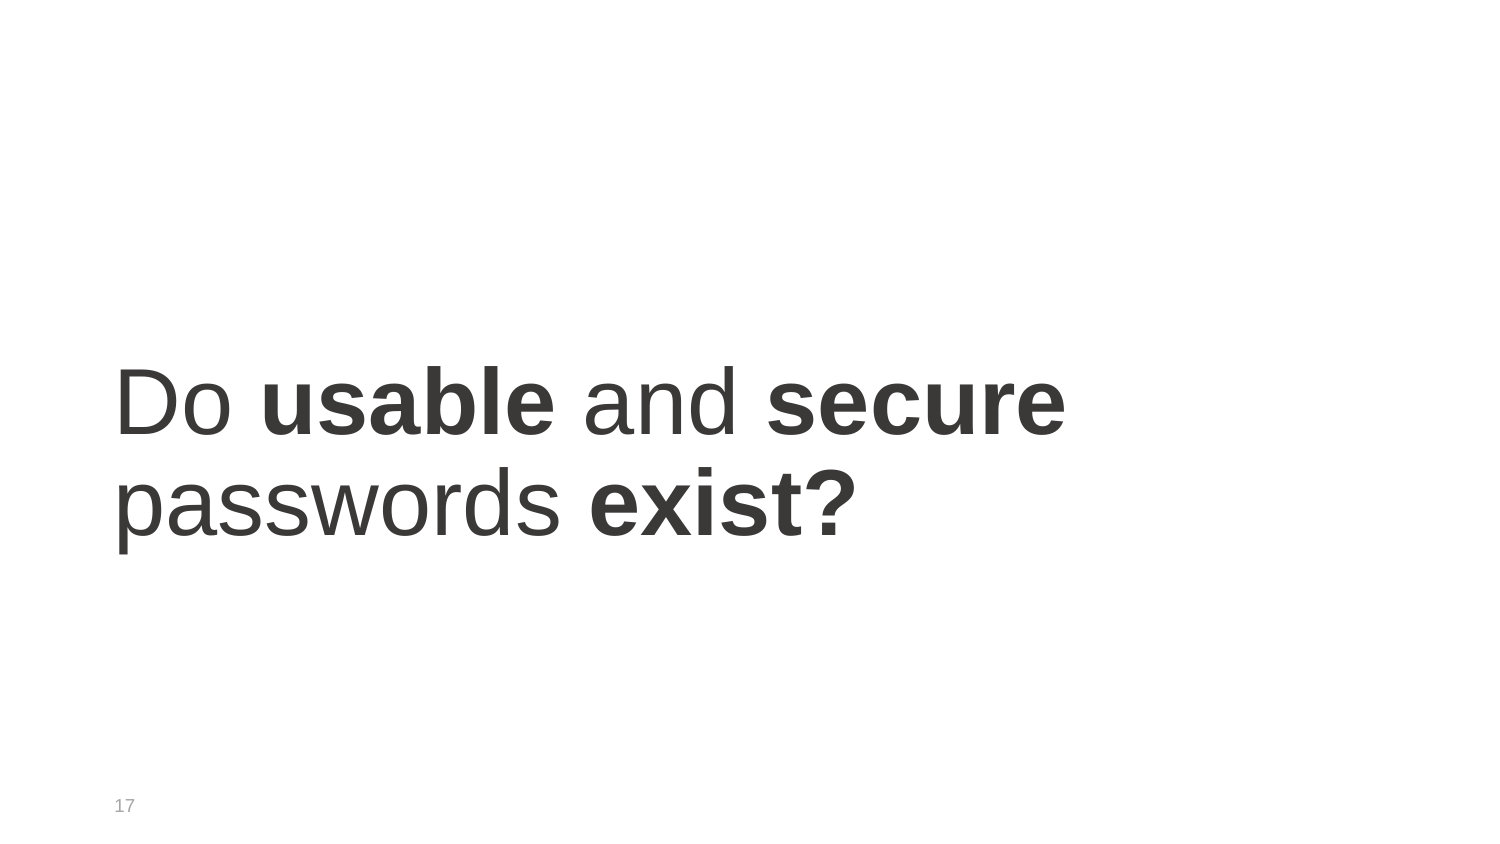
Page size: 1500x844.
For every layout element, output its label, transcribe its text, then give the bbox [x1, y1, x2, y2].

slide_number 17 [103, 782, 441, 827]
title Do usable and secure passwords exist? [102, 210, 1397, 562]
